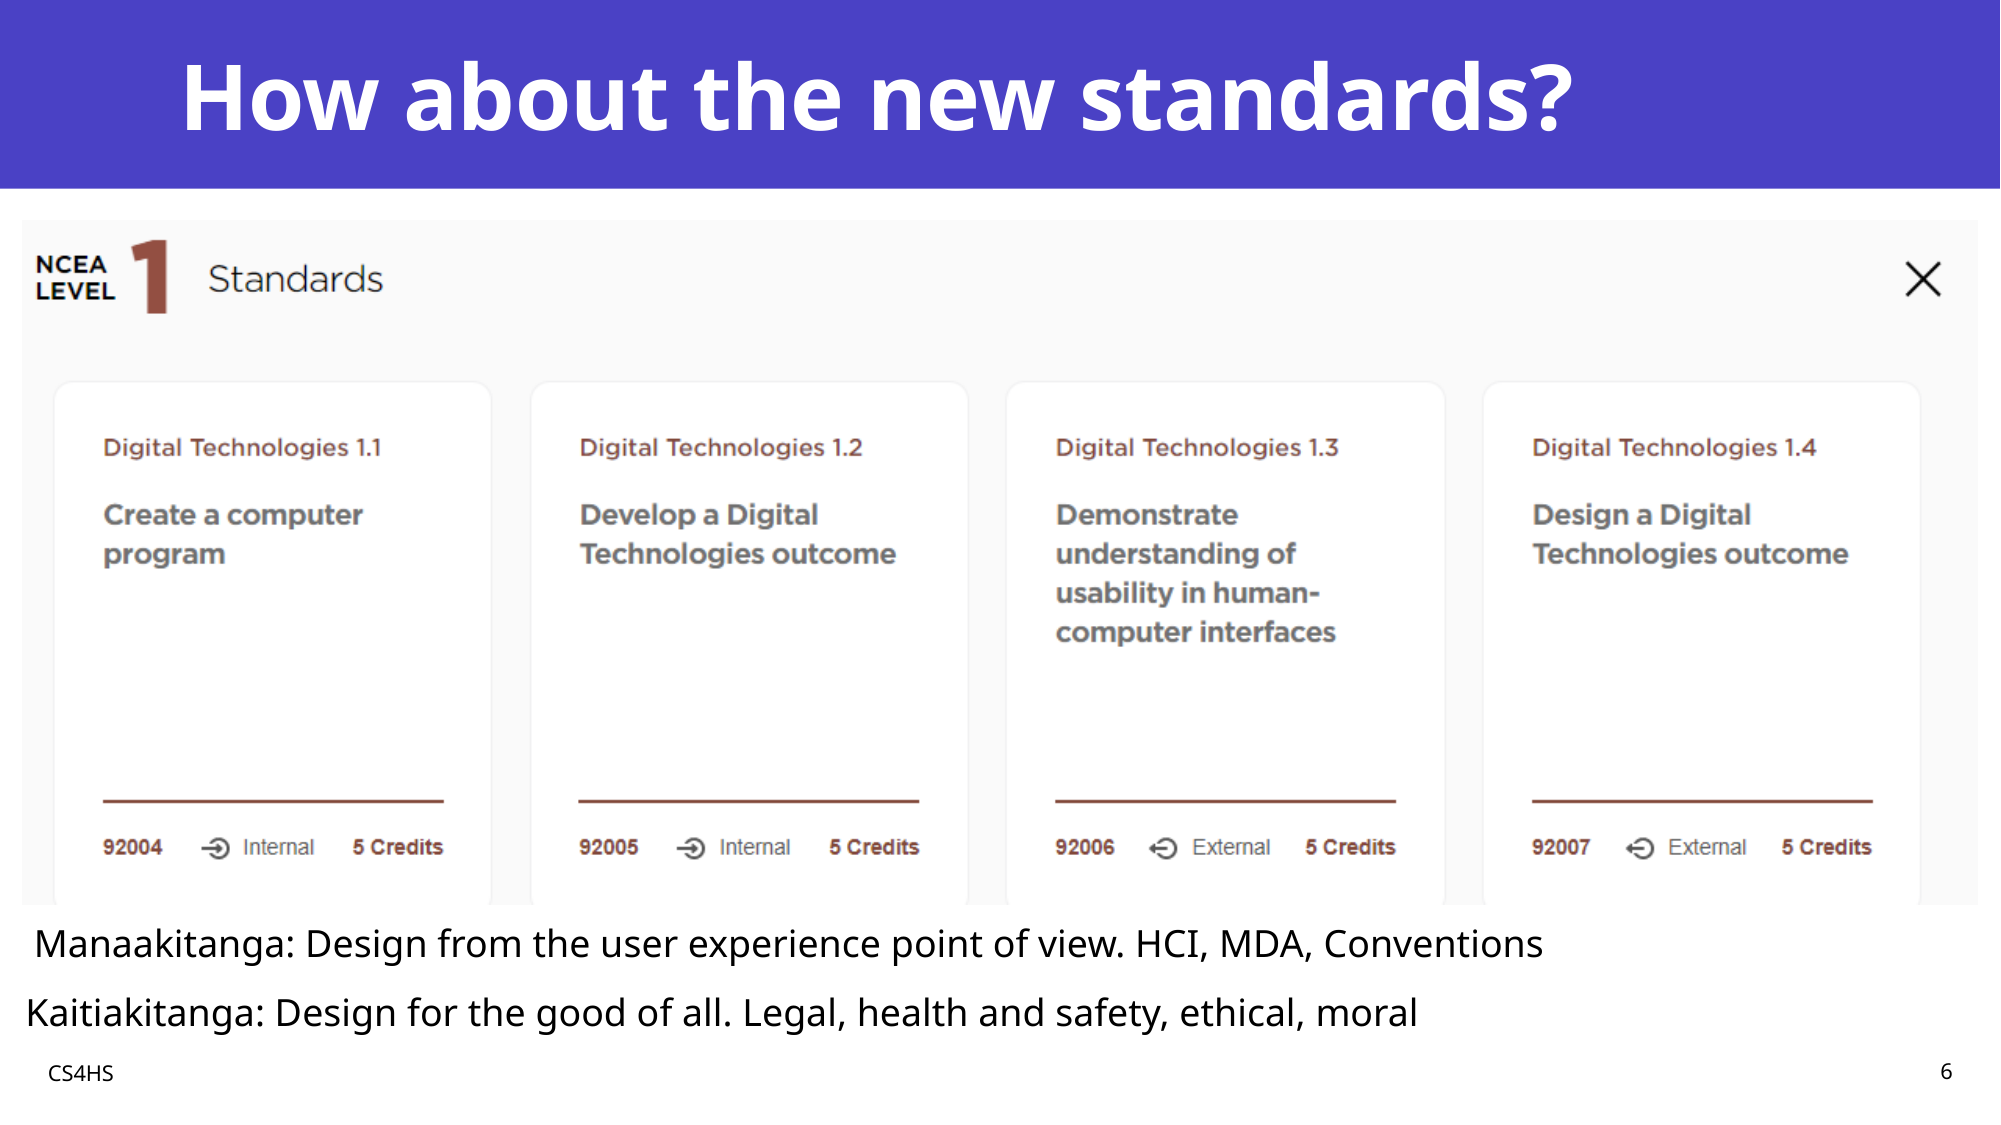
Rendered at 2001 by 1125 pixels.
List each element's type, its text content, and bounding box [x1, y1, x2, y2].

text_box Kaitiakitanga: Design for the good of all. Legal, health and safety, ethical, moral [10, 982, 1445, 1042]
text_box Manaakitanga: Design from the user experience point of view. HCI, MDA, Conventions [18, 913, 1560, 973]
picture [22, 220, 1978, 905]
title How about the new standards? [164, 31, 1809, 157]
footer CS4HS [33, 1042, 827, 1103]
slide_number 6 [1864, 1042, 1968, 1103]
